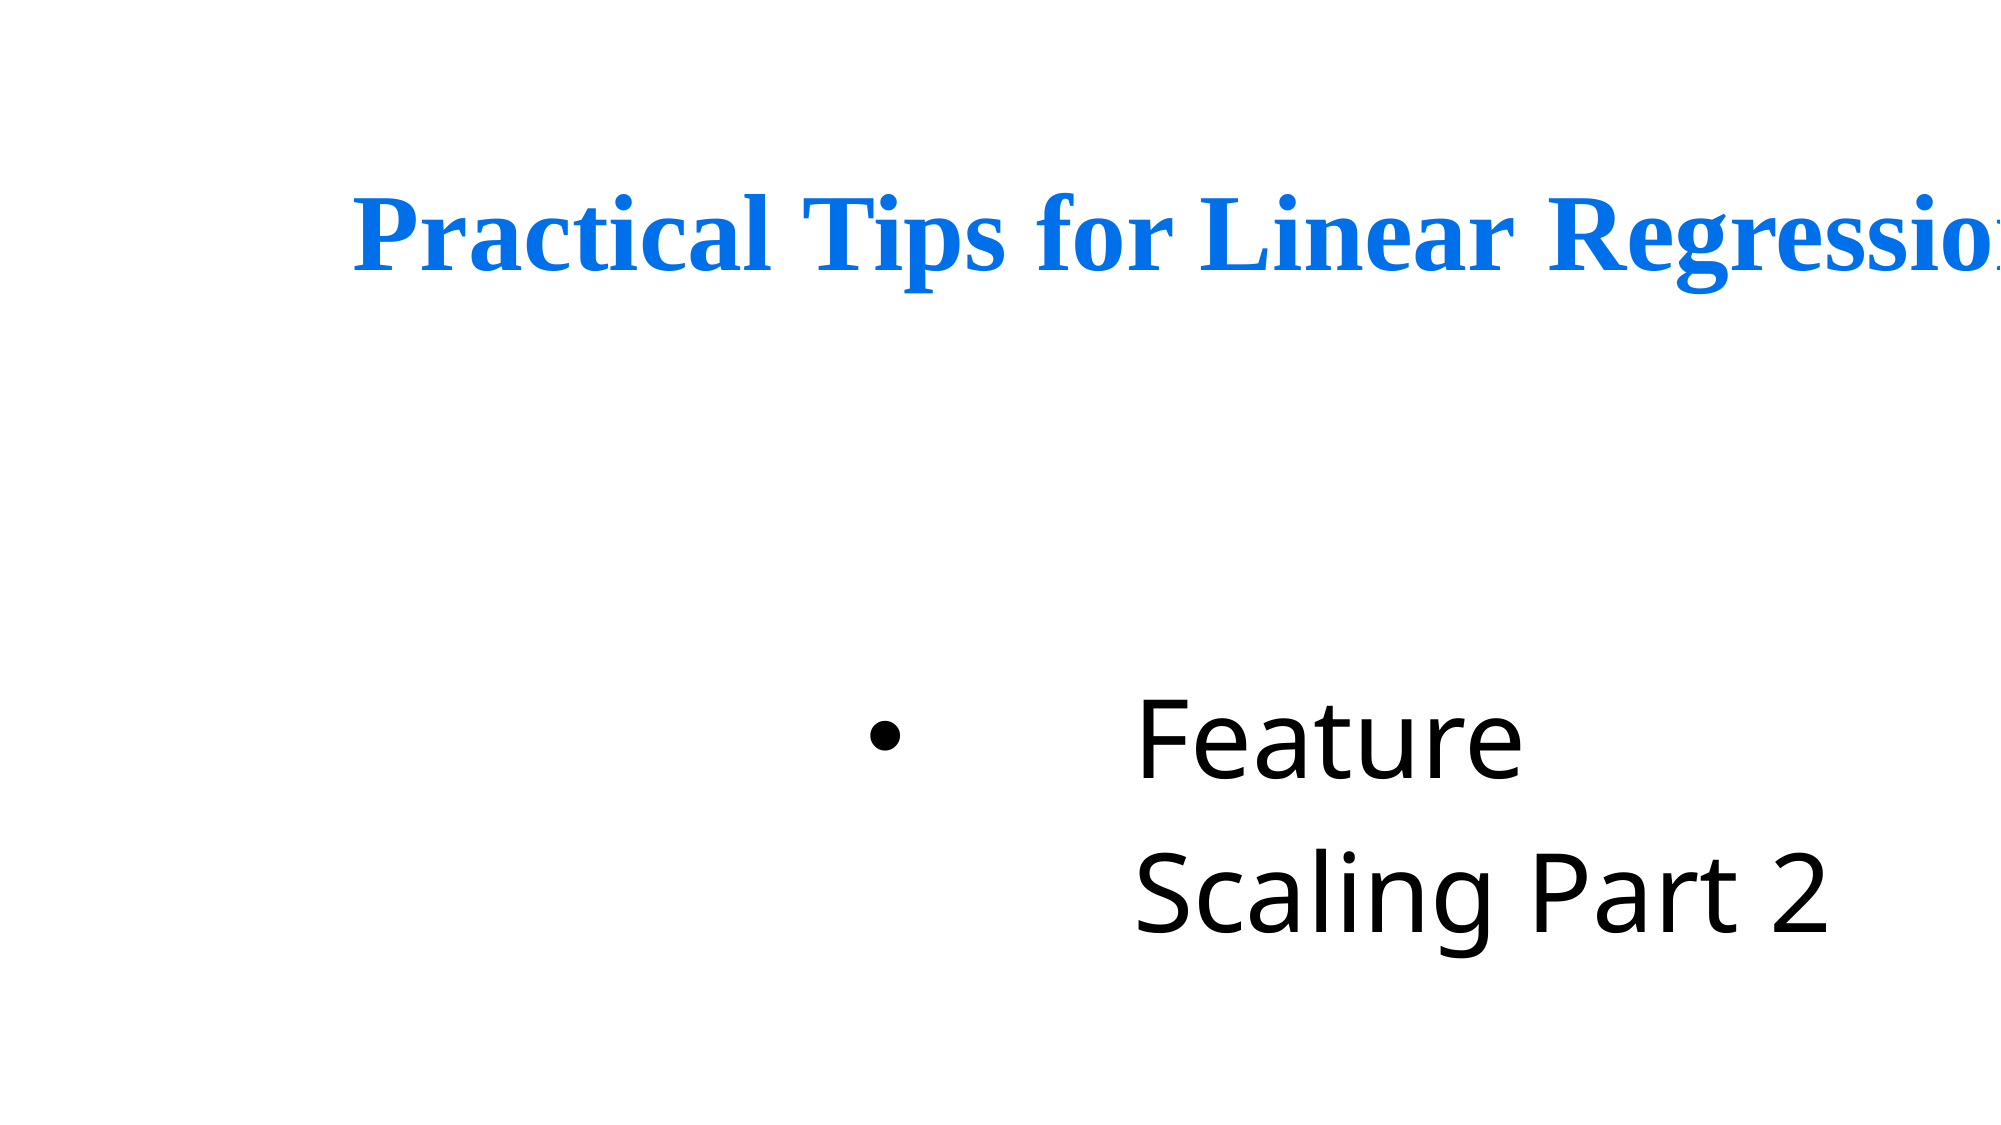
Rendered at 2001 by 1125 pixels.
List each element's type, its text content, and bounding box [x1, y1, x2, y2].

title Practical Tips for Linear Regression [183, 129, 2000, 320]
subtitle Feature Scaling Part 2 [677, 644, 1899, 1125]
